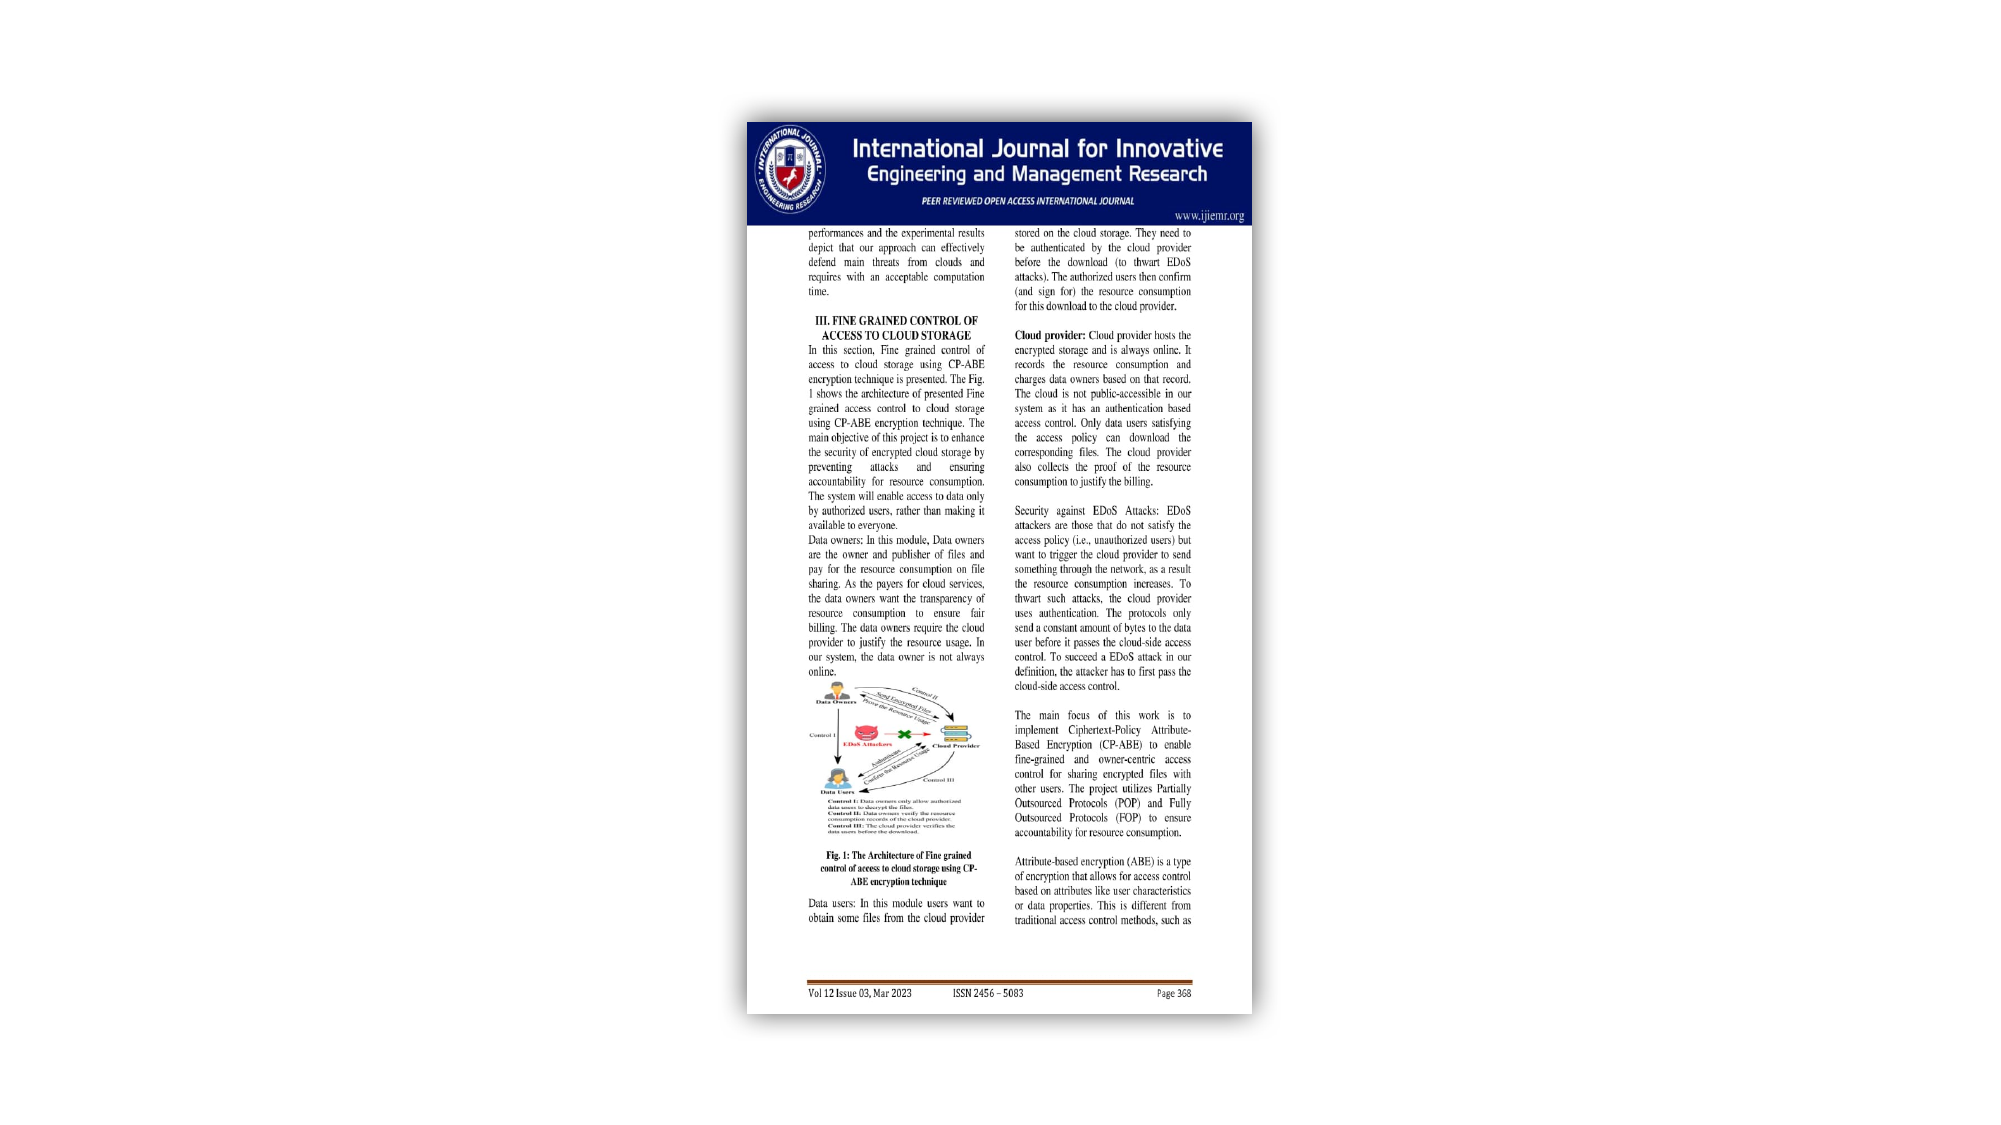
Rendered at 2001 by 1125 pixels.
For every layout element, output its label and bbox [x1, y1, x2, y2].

list [747, 122, 1252, 1014]
